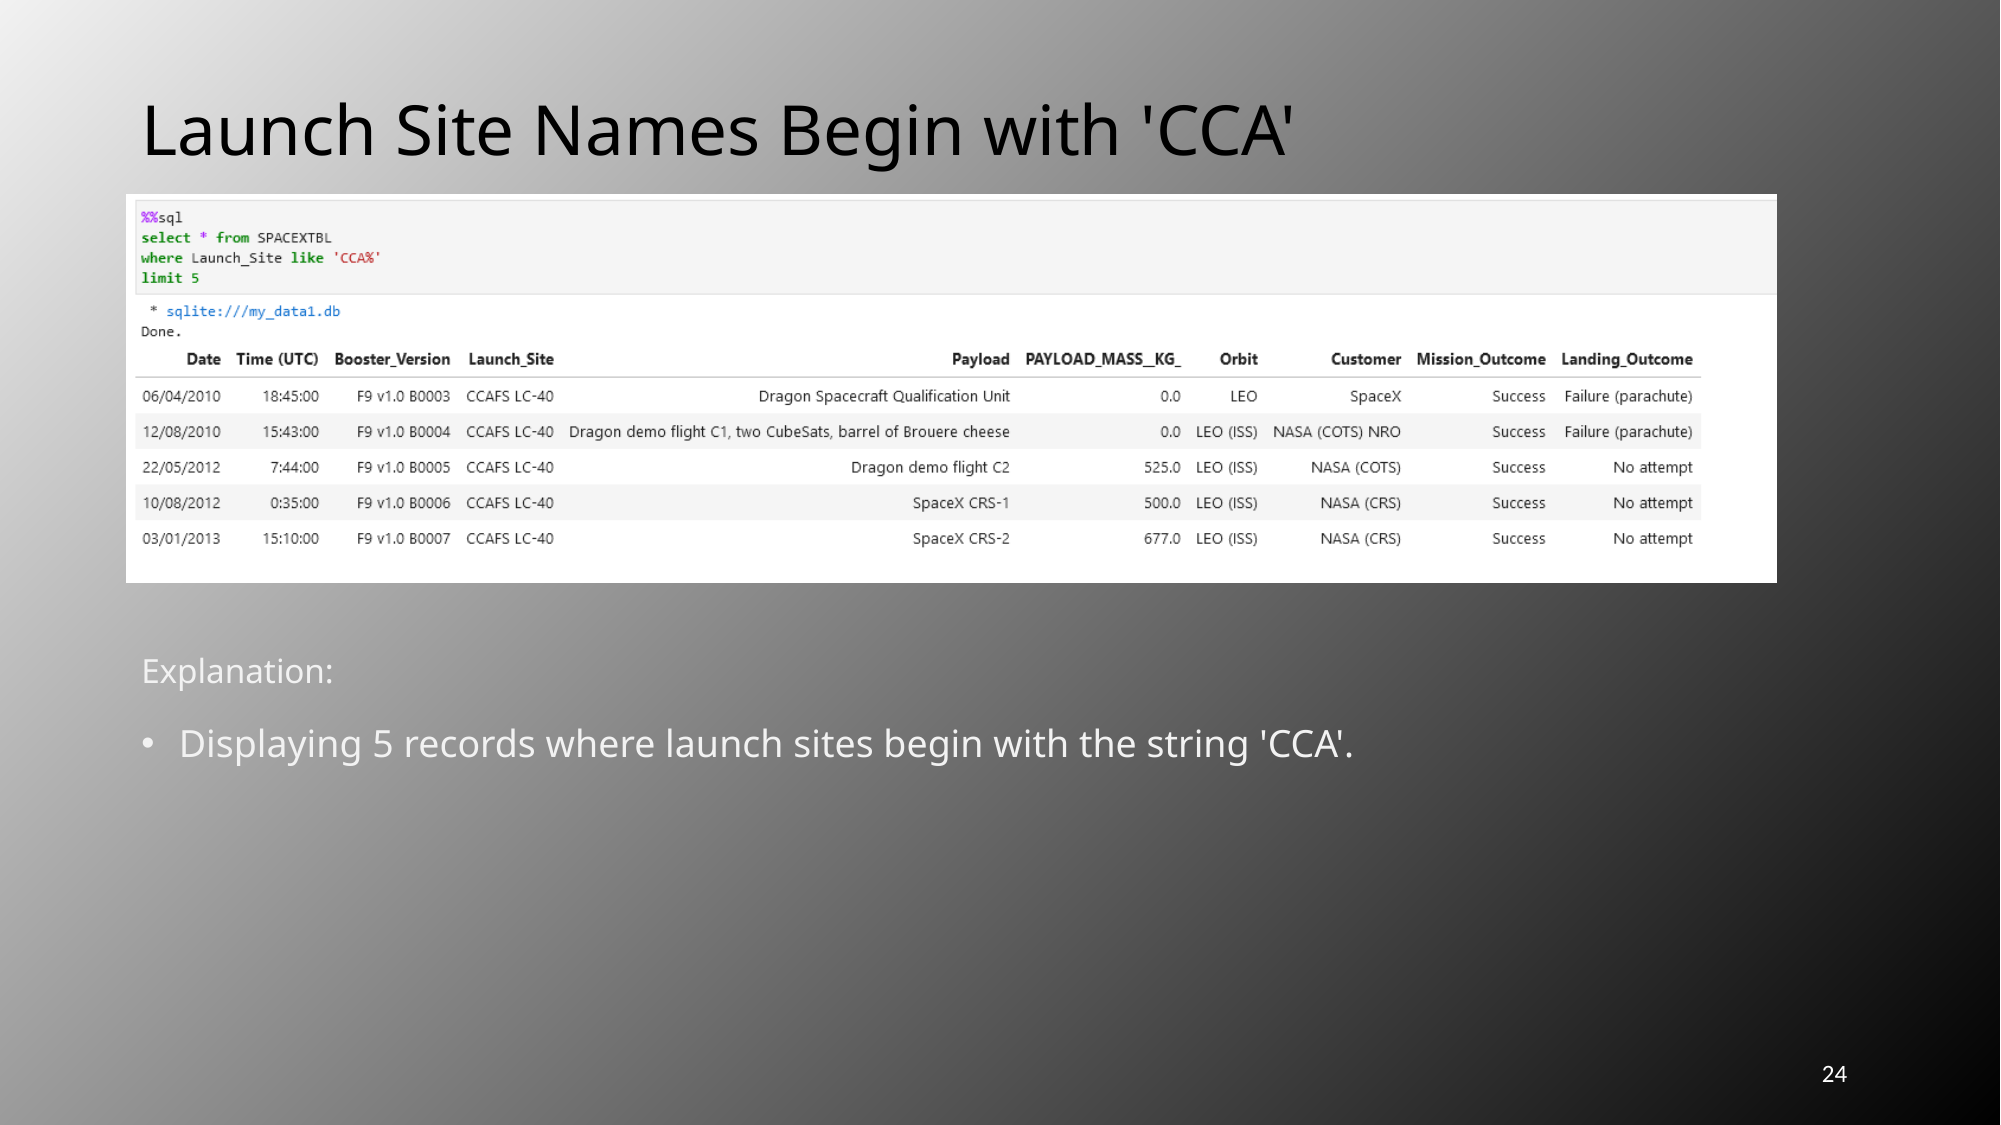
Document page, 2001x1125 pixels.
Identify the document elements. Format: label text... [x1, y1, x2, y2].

slide_number 24 [1412, 1042, 1863, 1103]
picture [126, 194, 1777, 584]
text_box Launch Site Names Begin with 'CCA' [126, 88, 1852, 179]
list Explanation: Displaying 5 records where launch sites begin with the string 'CCA'. [126, 643, 1725, 1014]
